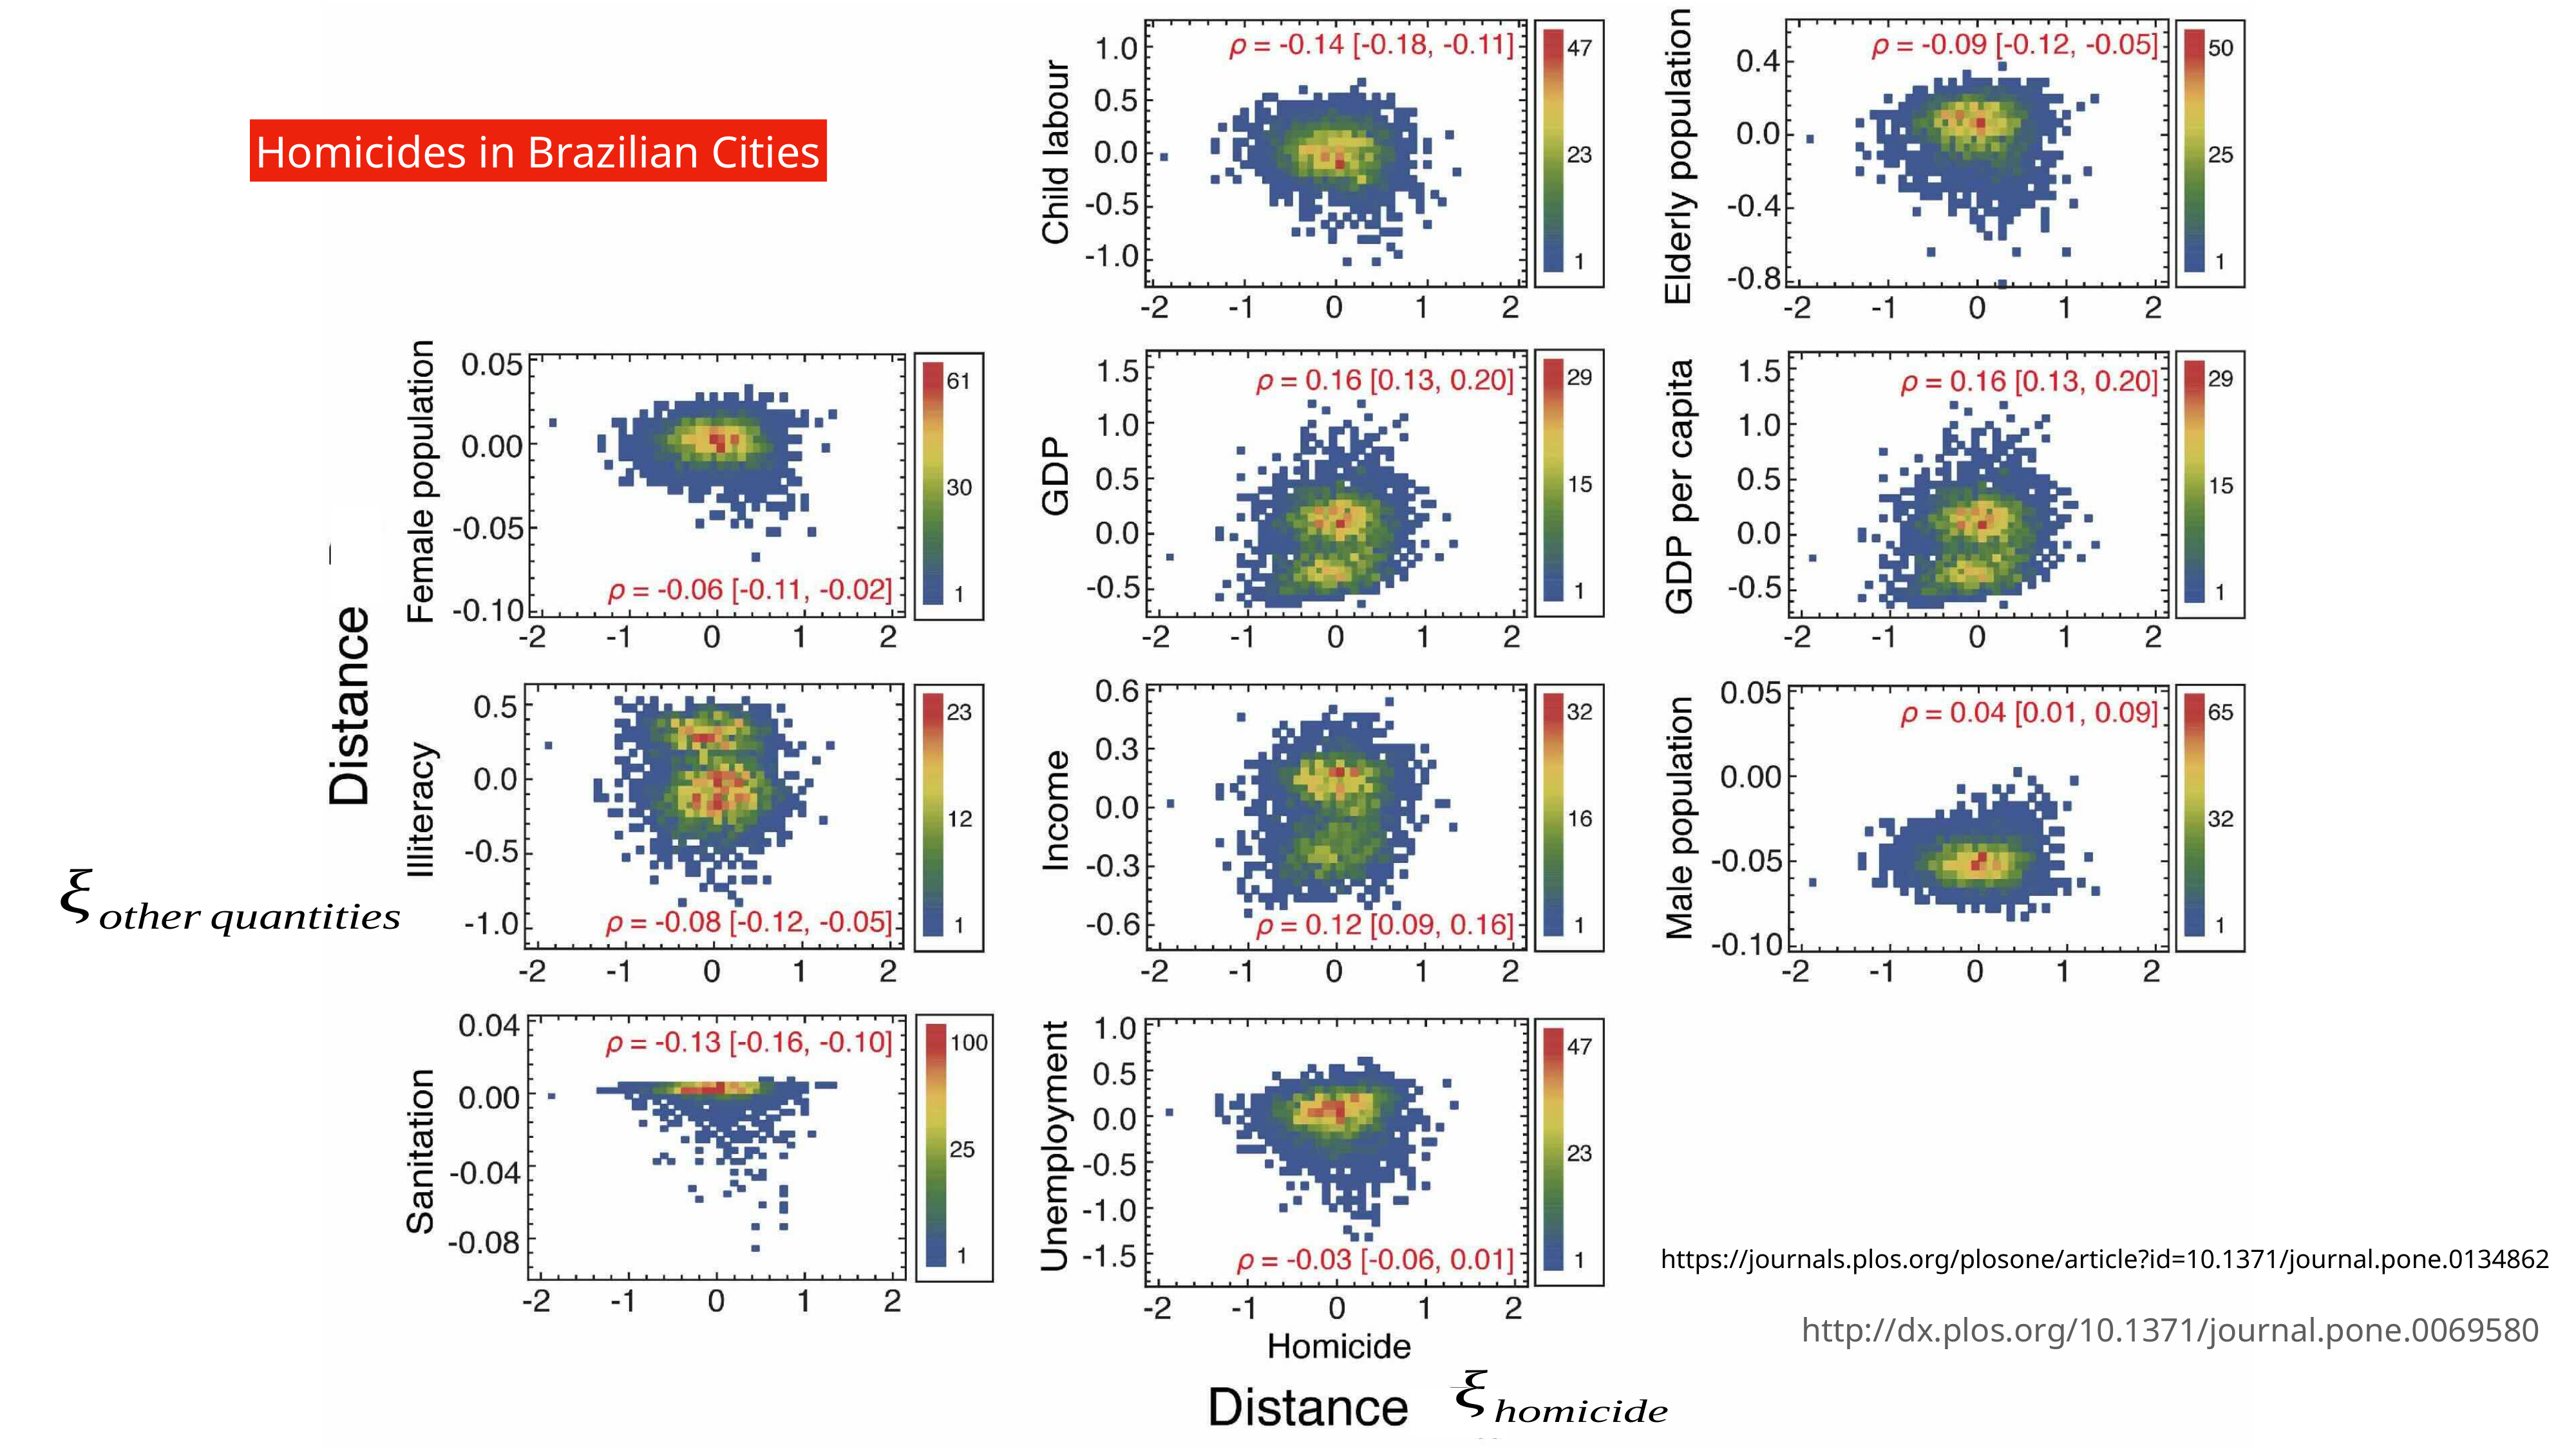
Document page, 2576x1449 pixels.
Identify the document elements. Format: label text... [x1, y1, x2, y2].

text_box https://journals.plos.org/plosone/article?id=10.1371/journal.pone.0134862 [2255, 1235, 2559, 1282]
text_box [58, 858, 321, 937]
picture [321, 1, 2255, 1448]
text_box Homicides in Brazilian Cities [250, 119, 321, 182]
text_box http://dx.plos.org/10.1371/journal.pone.0069580 [2255, 1304, 2546, 1354]
